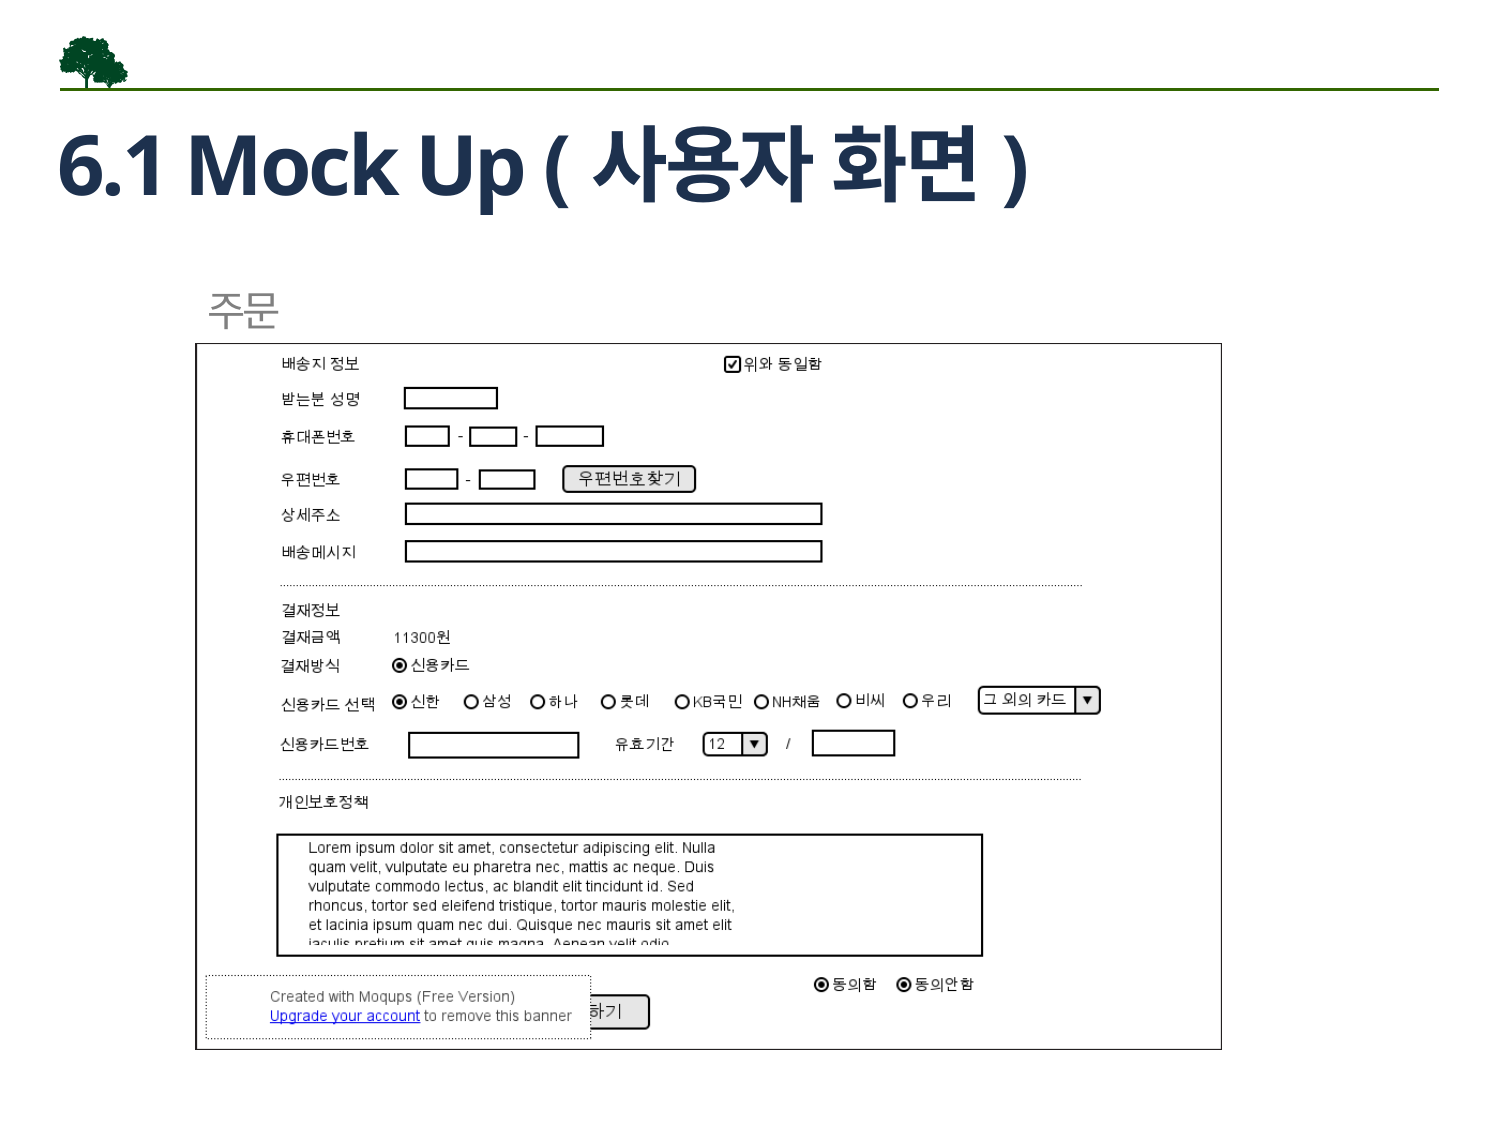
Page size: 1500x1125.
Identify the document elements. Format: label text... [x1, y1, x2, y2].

picture [50, 22, 134, 87]
picture [194, 343, 1222, 1051]
text_box 6.1 Mock Up (사용자 화면) [42, 87, 1416, 238]
text_box 주문 [192, 274, 1222, 344]
